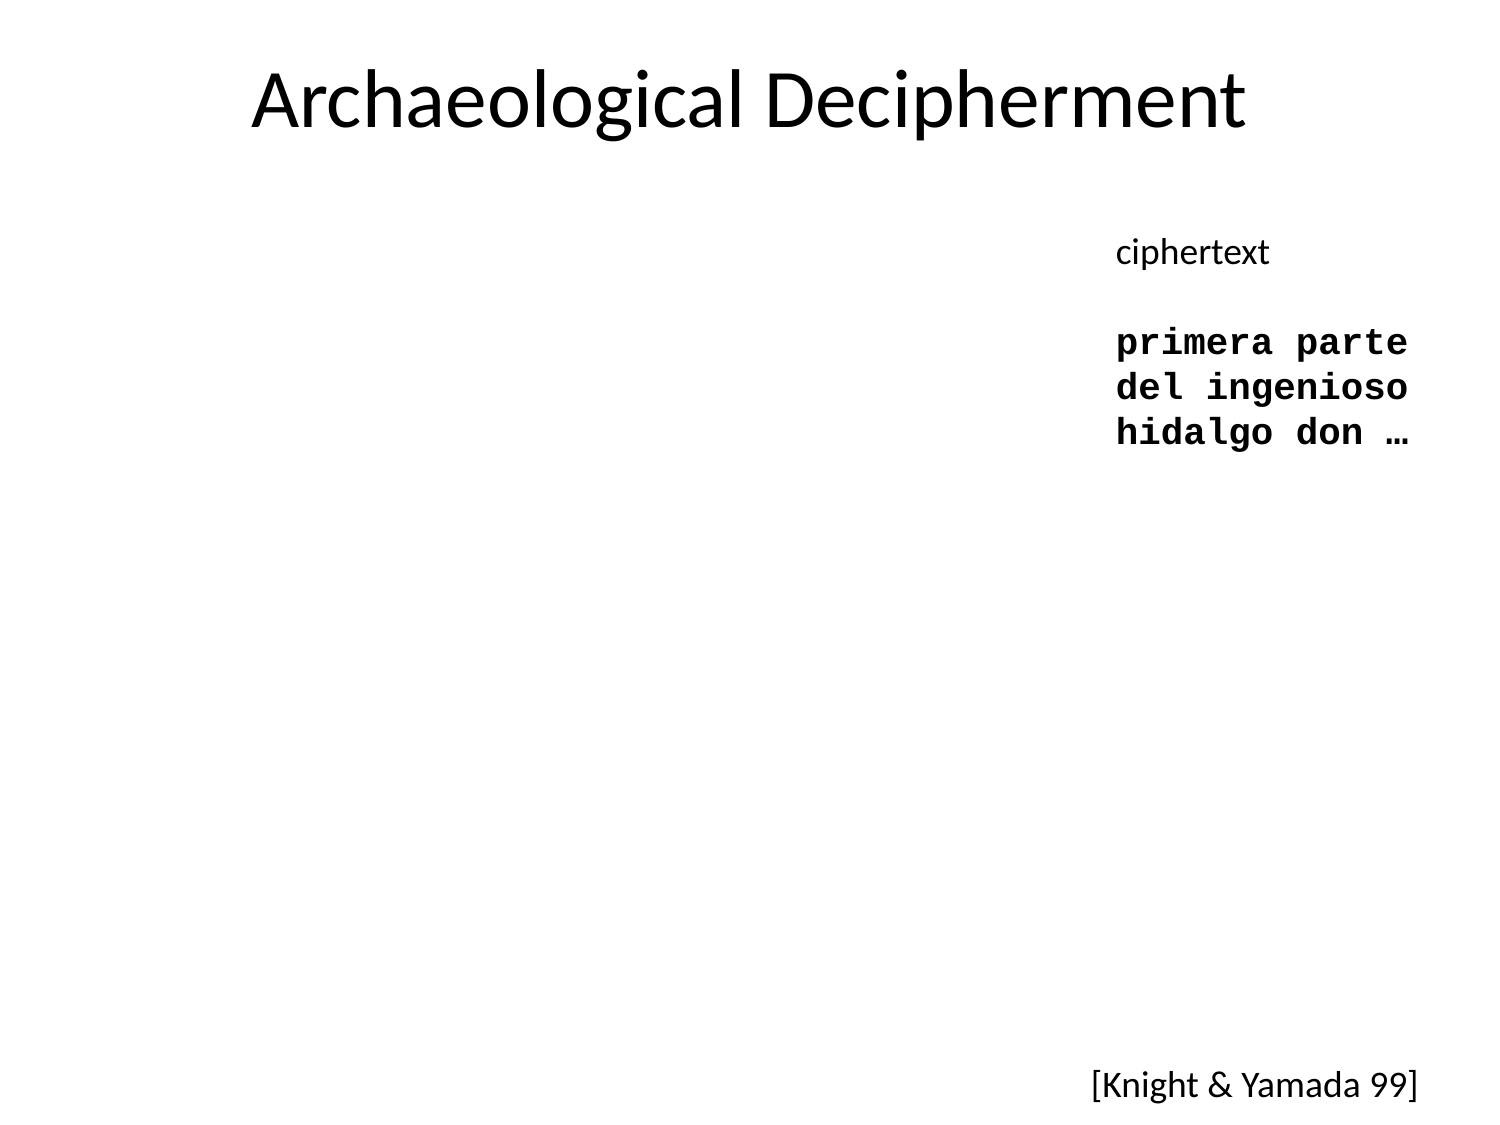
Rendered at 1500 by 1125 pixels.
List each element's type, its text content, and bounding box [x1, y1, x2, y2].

text_box [Knight & Yamada 99] [1075, 1052, 1434, 1113]
text_box ciphertext primera parte del ingenioso hidalgo don … [1101, 219, 1424, 460]
title Archaeological Decipherment [112, 0, 1388, 188]
